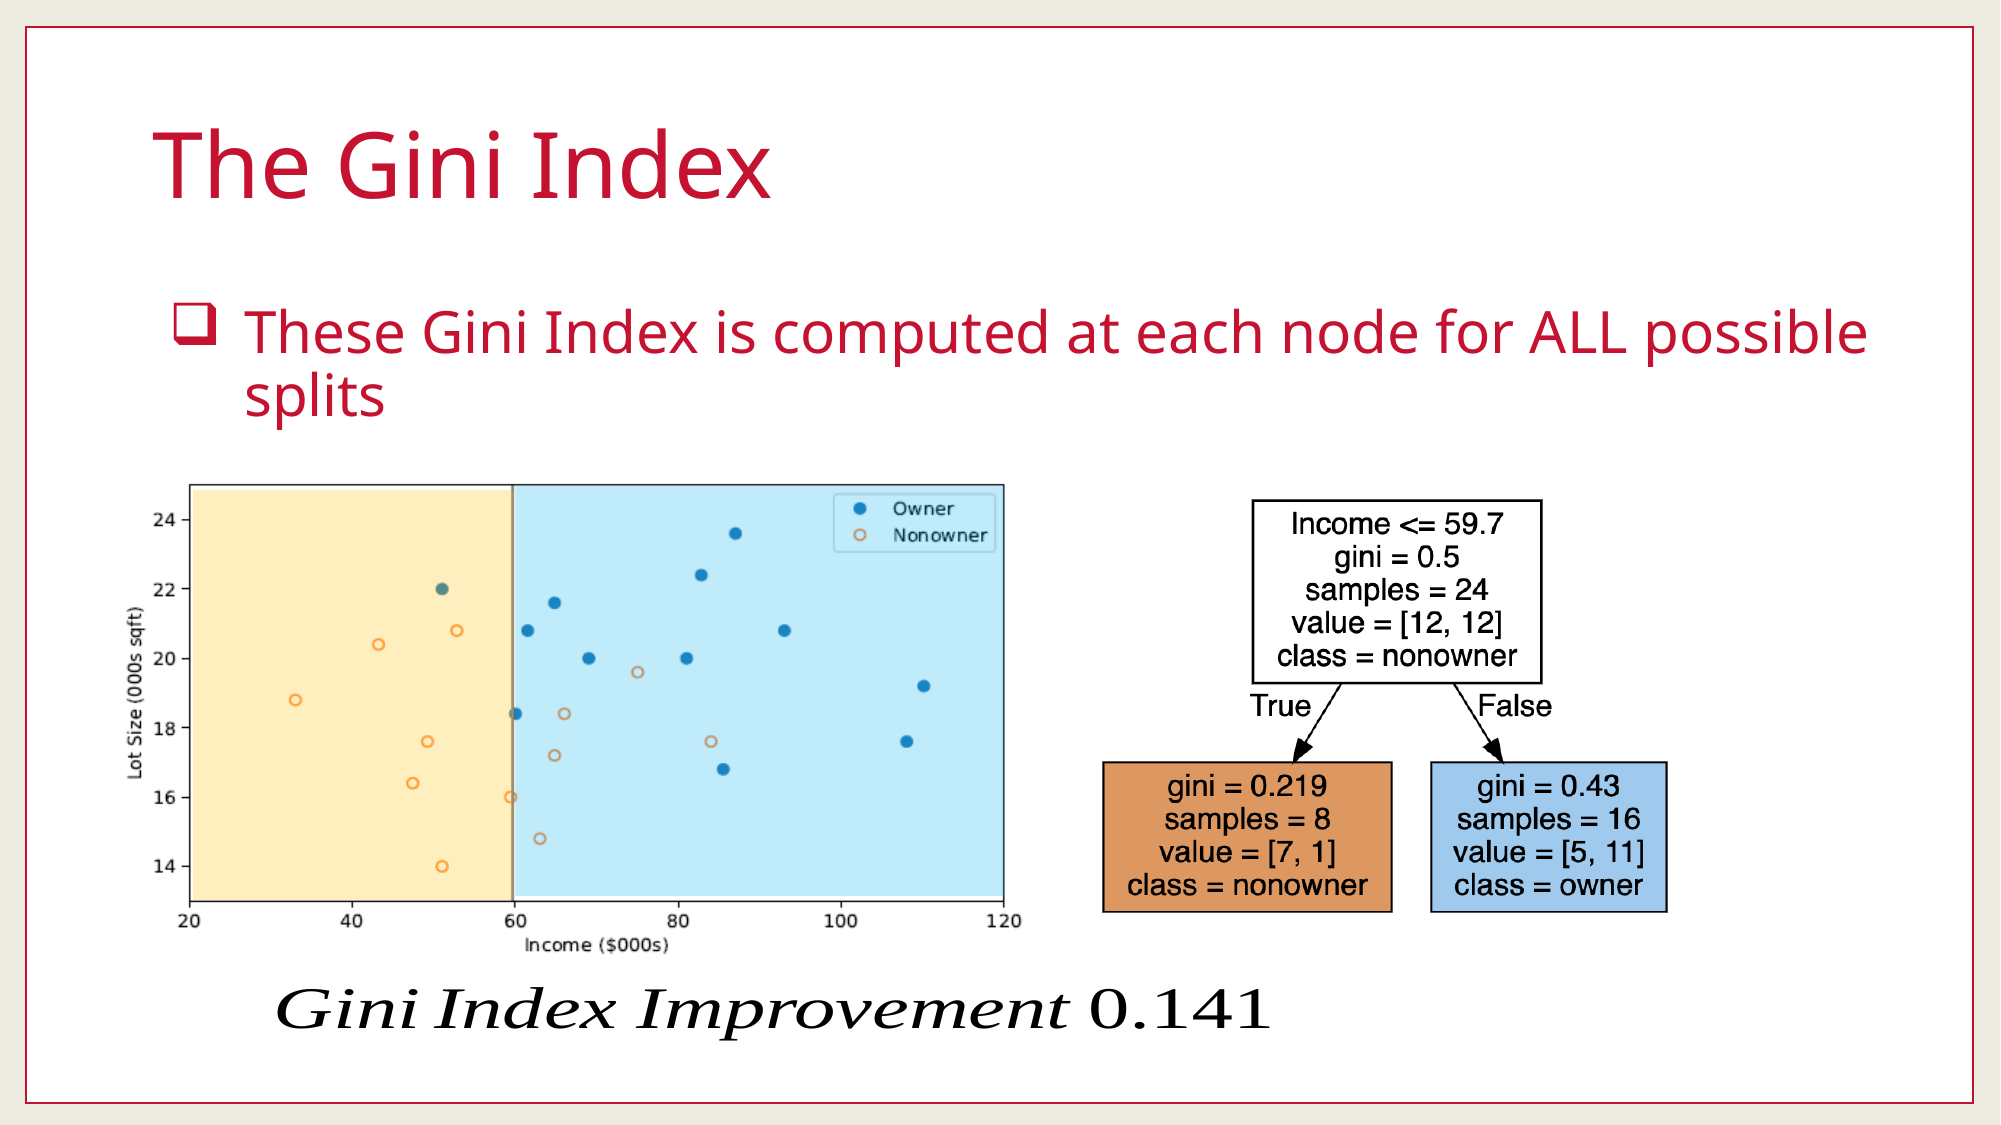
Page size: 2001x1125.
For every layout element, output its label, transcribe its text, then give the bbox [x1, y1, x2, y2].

picture [108, 445, 1041, 971]
list These Gini Index is computed at each node for ALL possible splits [154, 296, 1972, 1010]
title The Gini Index [137, 59, 1945, 278]
picture [1086, 489, 1680, 927]
